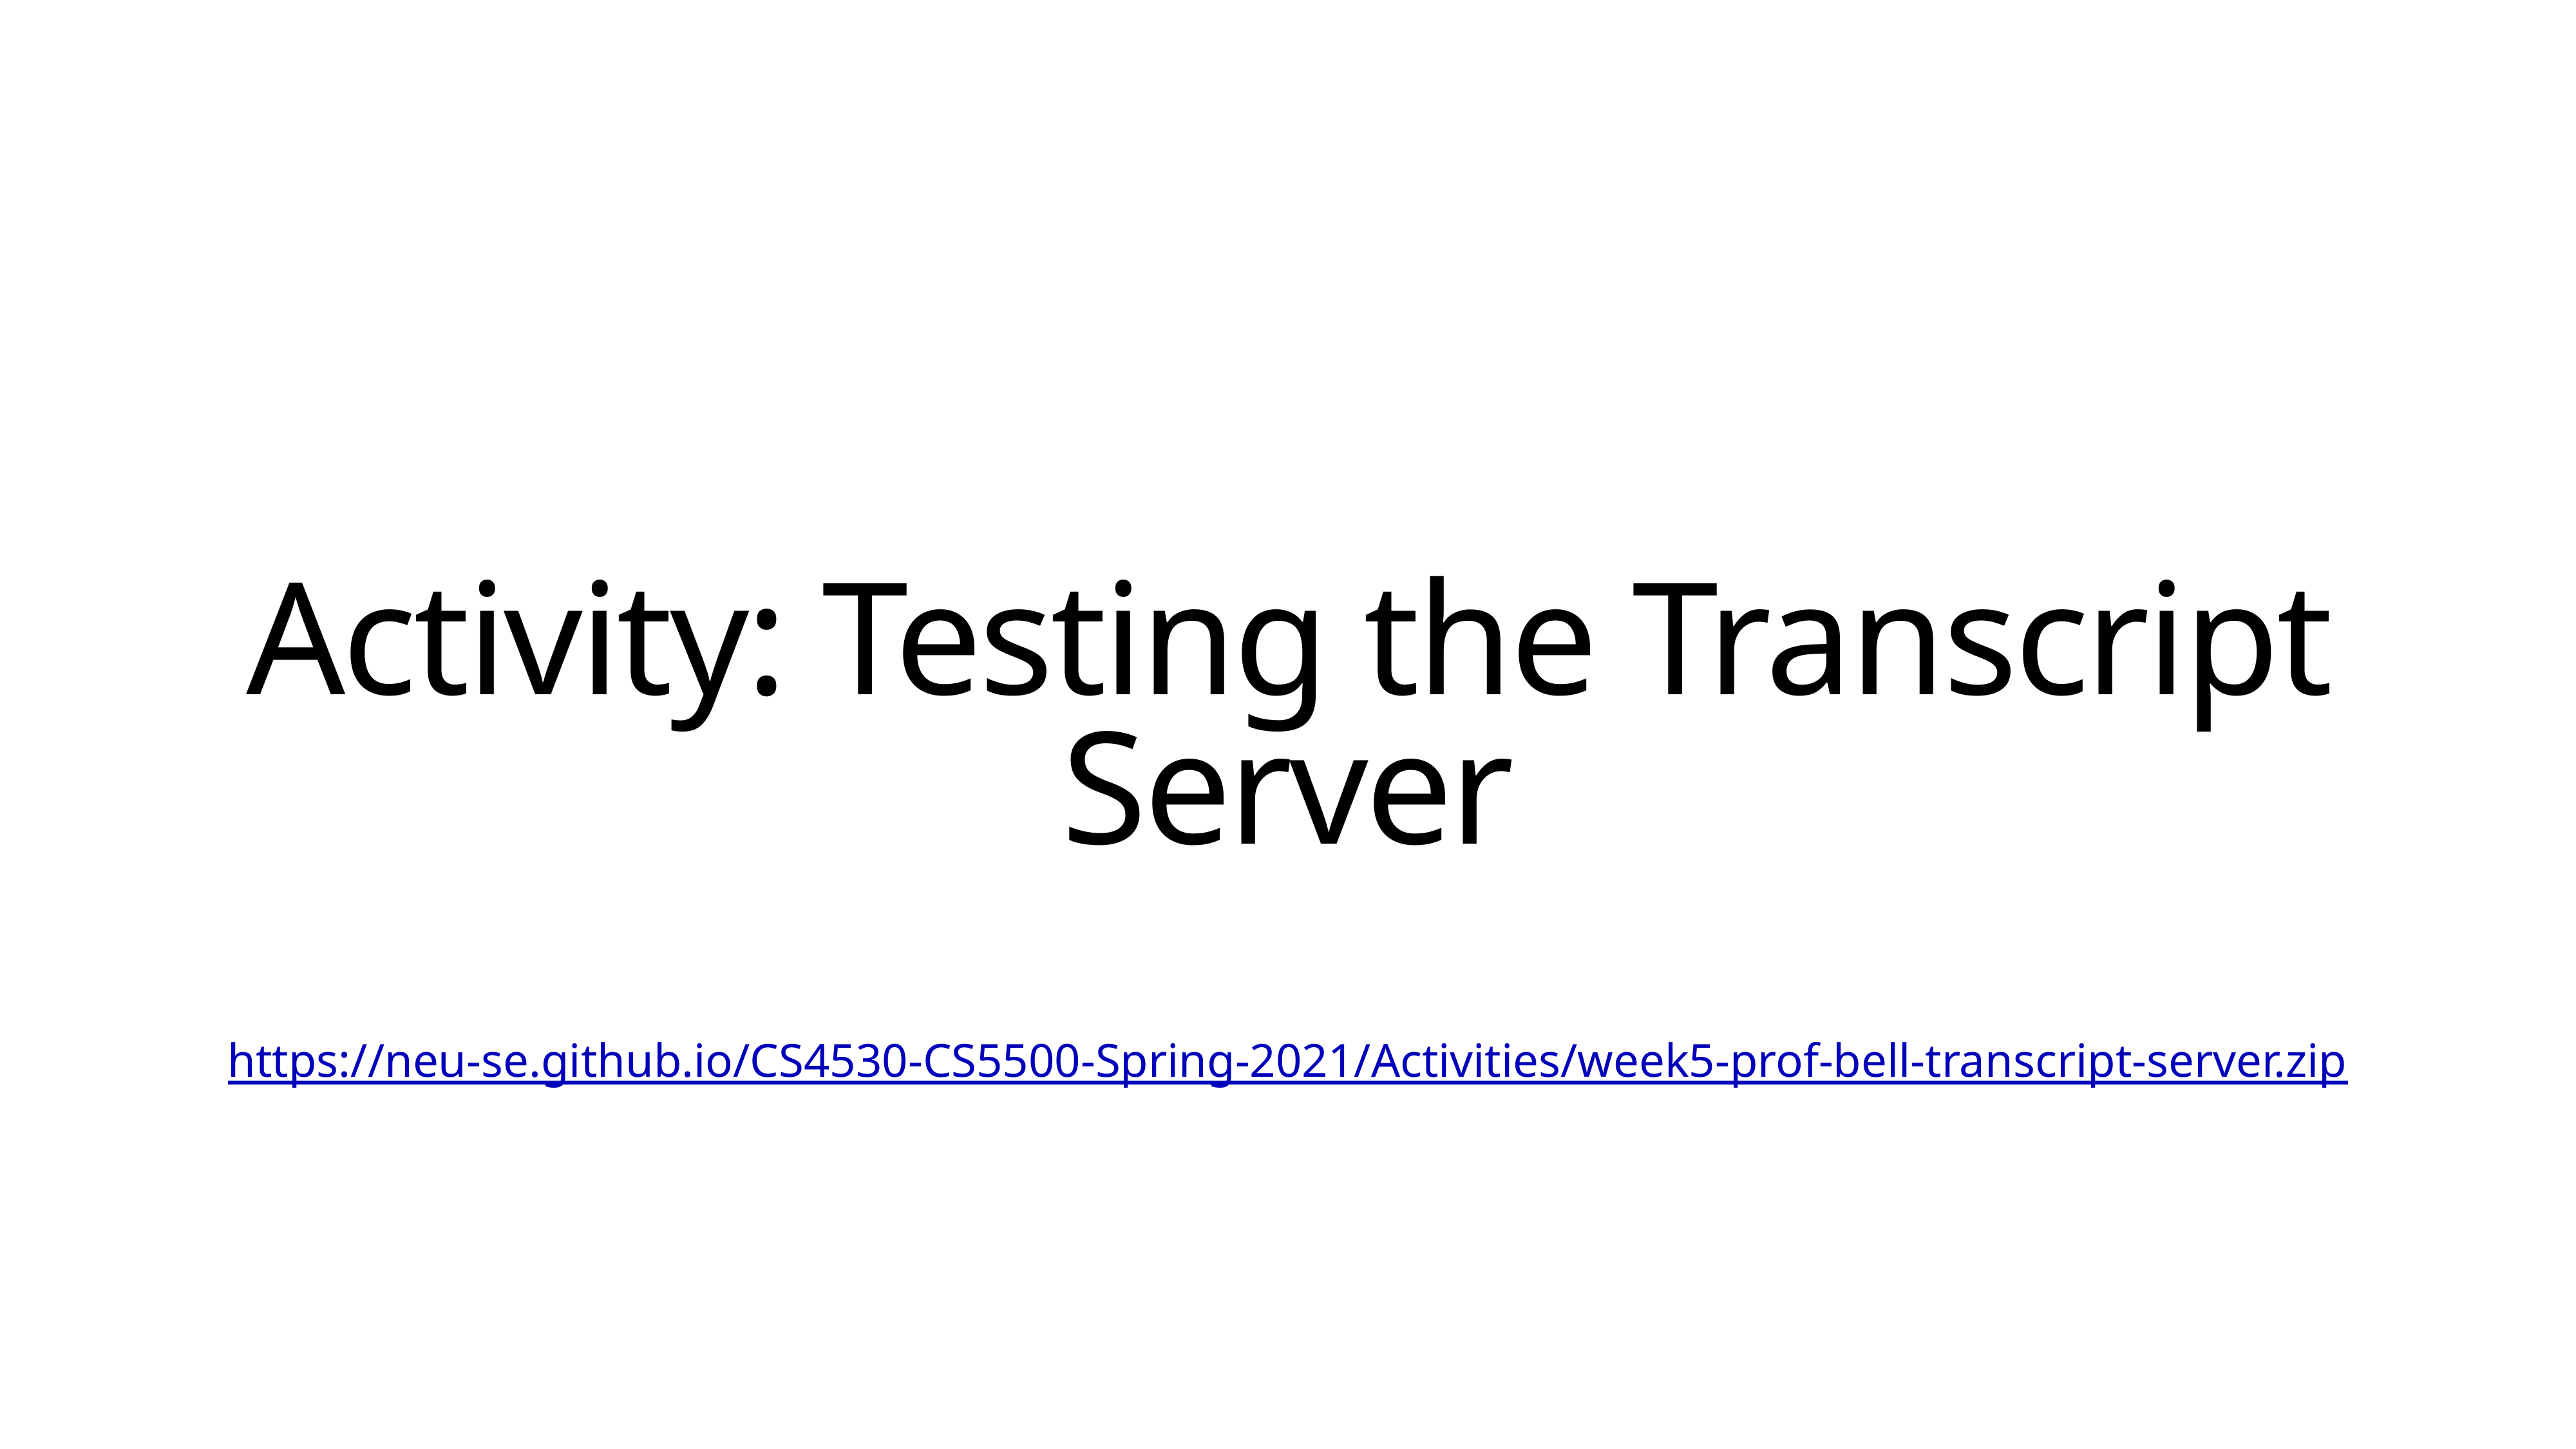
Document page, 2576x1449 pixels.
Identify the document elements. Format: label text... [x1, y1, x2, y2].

text_box https://neu-se.github.io/CS4530-CS5500-Spring-2021/Activities/week5-prof-bell-transcript-server.zip [222, 1026, 2354, 1099]
list Activity: Testing the Transcript Server [127, 519, 2449, 930]
